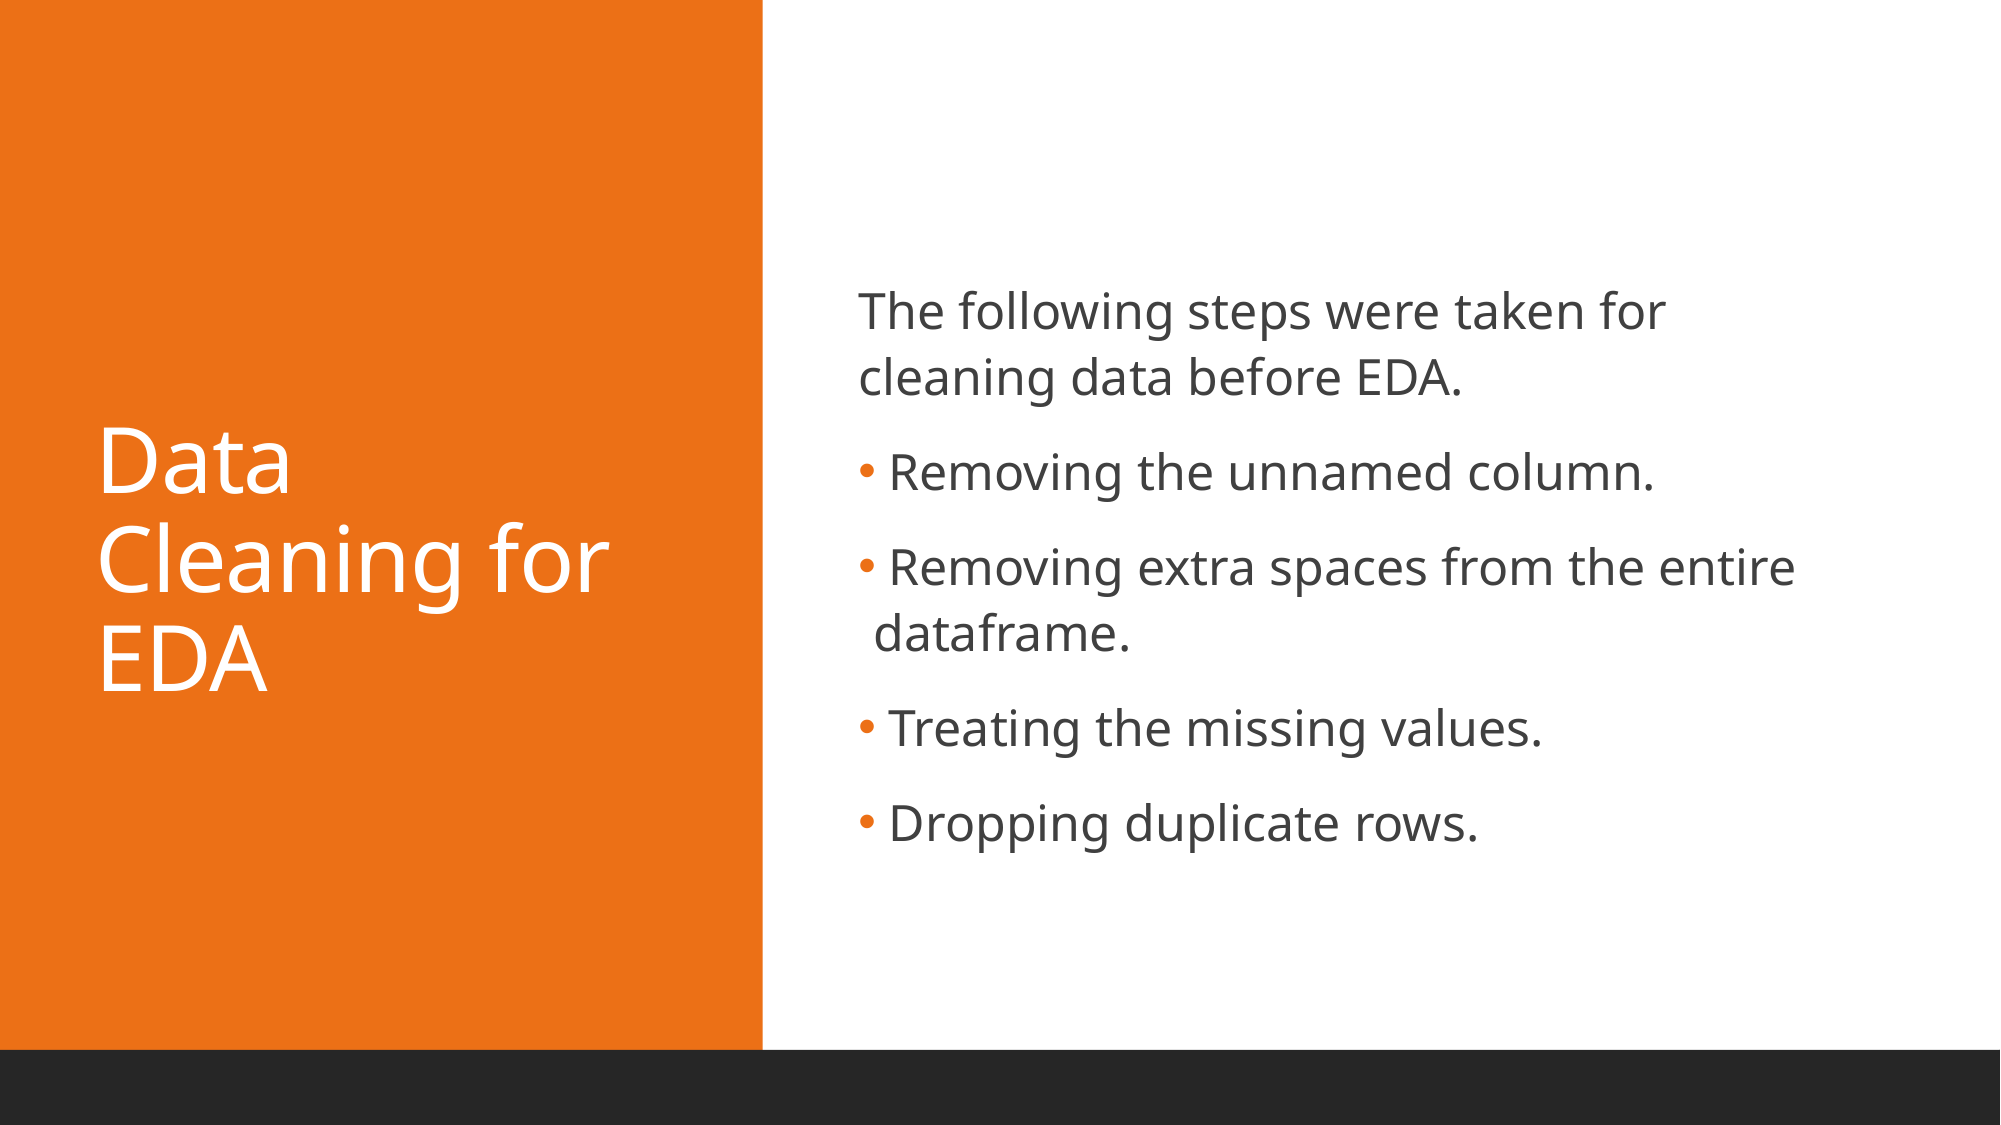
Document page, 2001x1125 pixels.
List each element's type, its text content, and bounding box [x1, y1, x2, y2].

text_box [0, 1049, 2000, 1125]
list The following steps were taken for cleaning data before EDA. Removing the unnamed column. Removing extra spaces from the entire dataframe. Treating the missing values. Dropping duplicate rows. [858, 99, 1830, 1026]
title Data Cleaning for EDA [80, 99, 679, 1026]
text_box [0, 0, 764, 1049]
text_box [764, 0, 2000, 1049]
